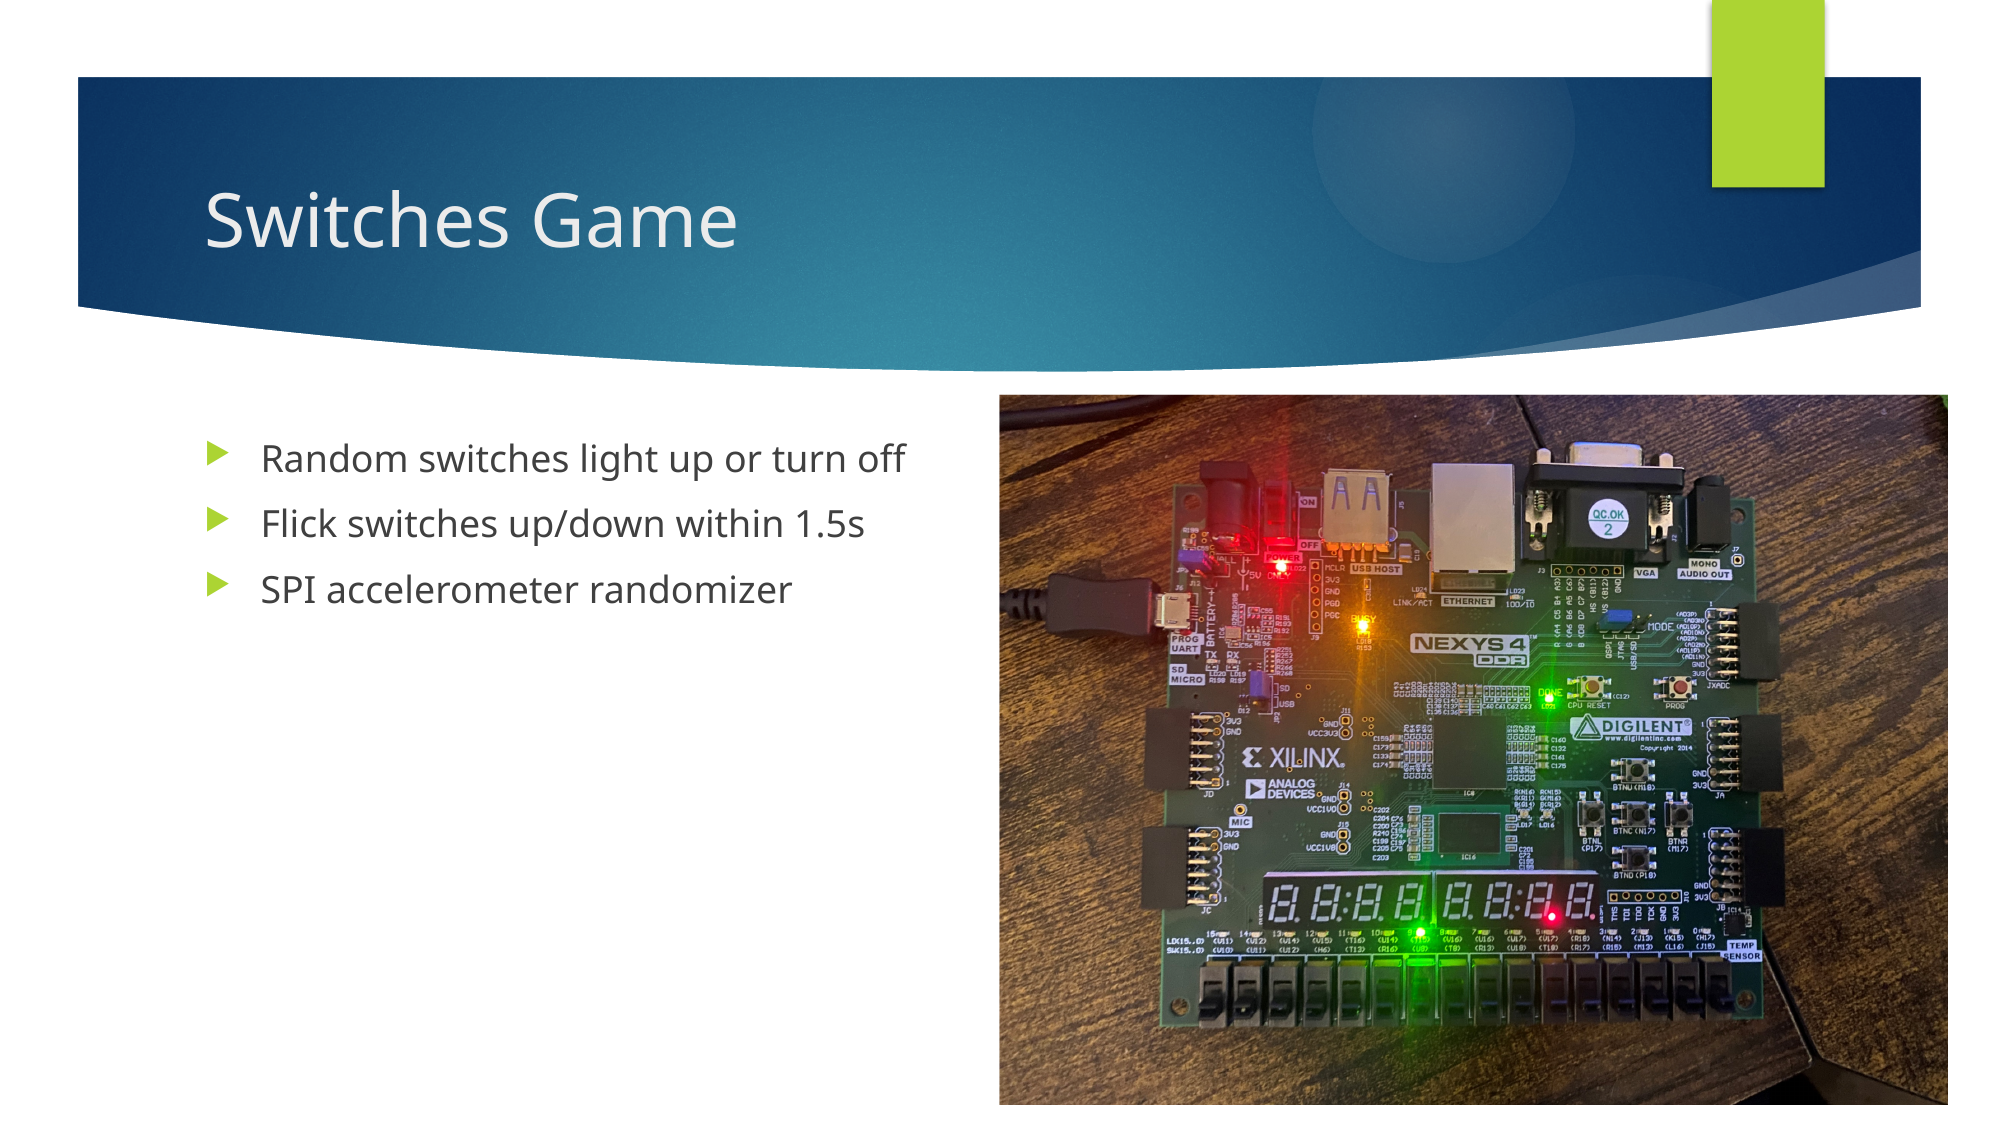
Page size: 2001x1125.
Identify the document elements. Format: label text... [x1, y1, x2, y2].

title Switches Game [189, 159, 1627, 276]
picture [1001, 275, 1947, 1125]
list Random switches light up or turn off Flick switches up/down within 1.5s SPI accelerometer randomizer [189, 427, 999, 988]
